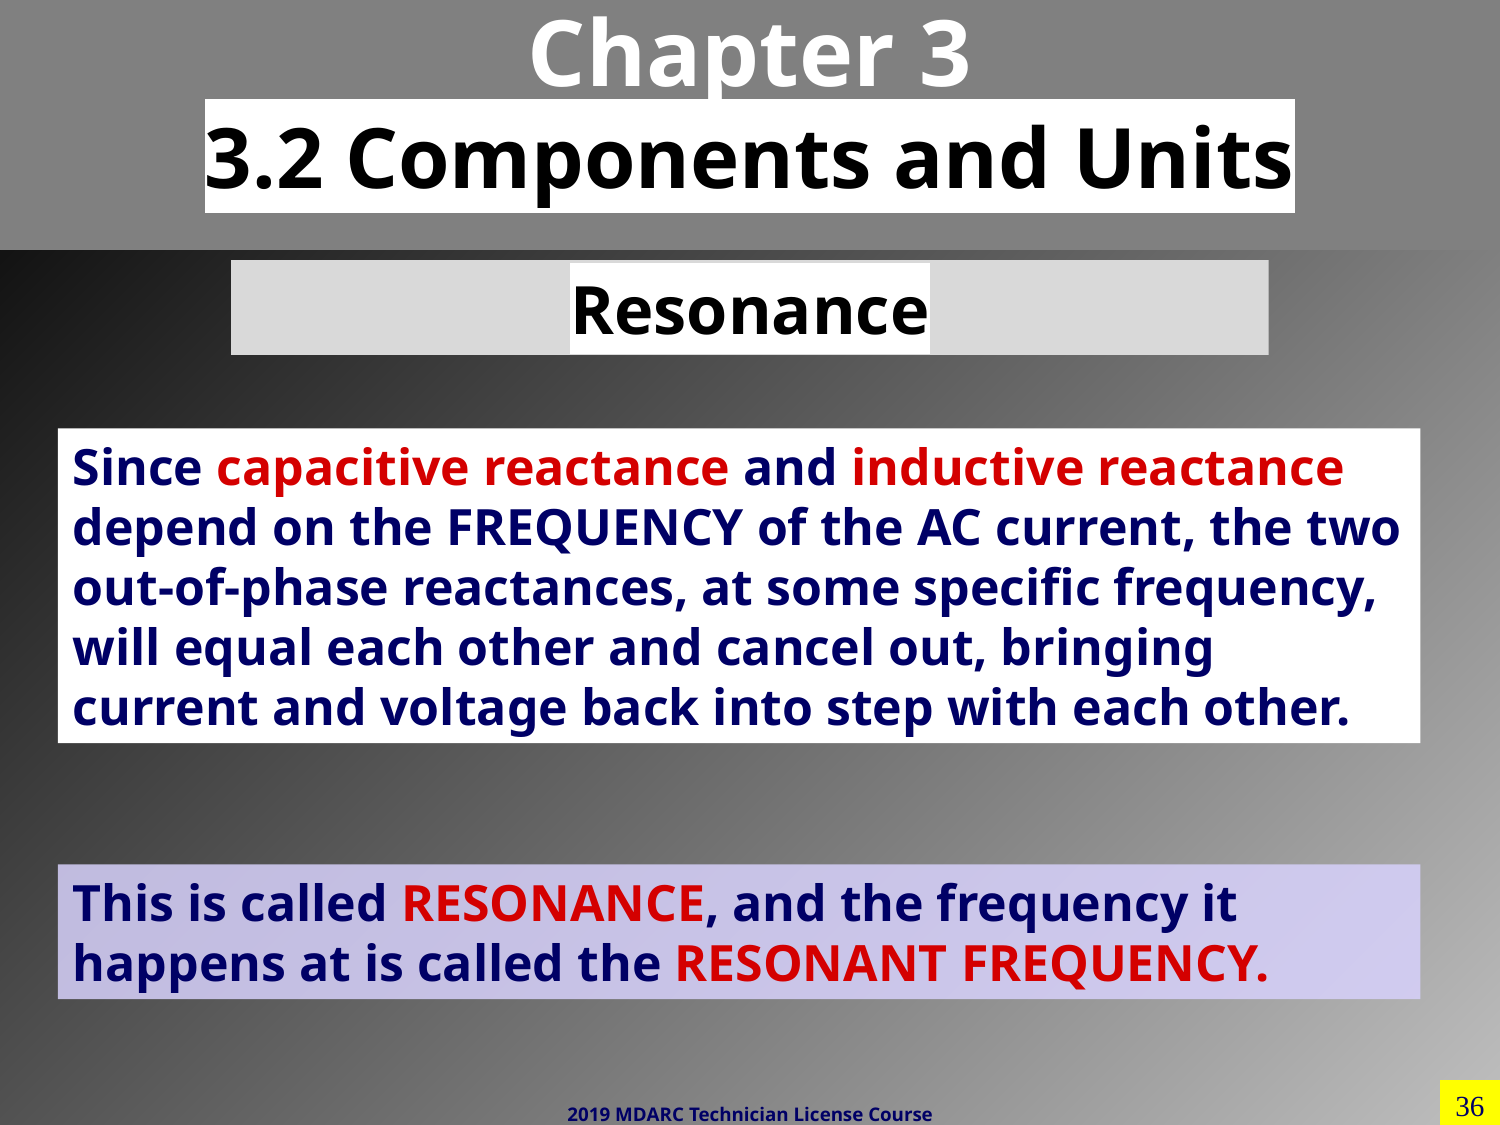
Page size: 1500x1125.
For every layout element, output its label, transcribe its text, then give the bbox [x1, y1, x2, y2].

text_box Since capacitive reactance and inductive reactance depend on the FREQUENCY of the AC current, the two out-of-phase reactances, at some specific frequency, will equal each other and cancel out, bringing current and voltage back into step with each other. [57, 428, 1421, 744]
text_box Resonance [231, 260, 1269, 355]
text_box This is called RESONANCE, and the frequency it happens at is called the RESONANT FREQUENCY. [57, 864, 1421, 1000]
slide_number 36 [1440, 1080, 1500, 1125]
footer 2019 MDARC Technician License Course [525, 1095, 975, 1125]
title Chapter 3 3.2 Components and Units [0, 0, 1500, 250]
